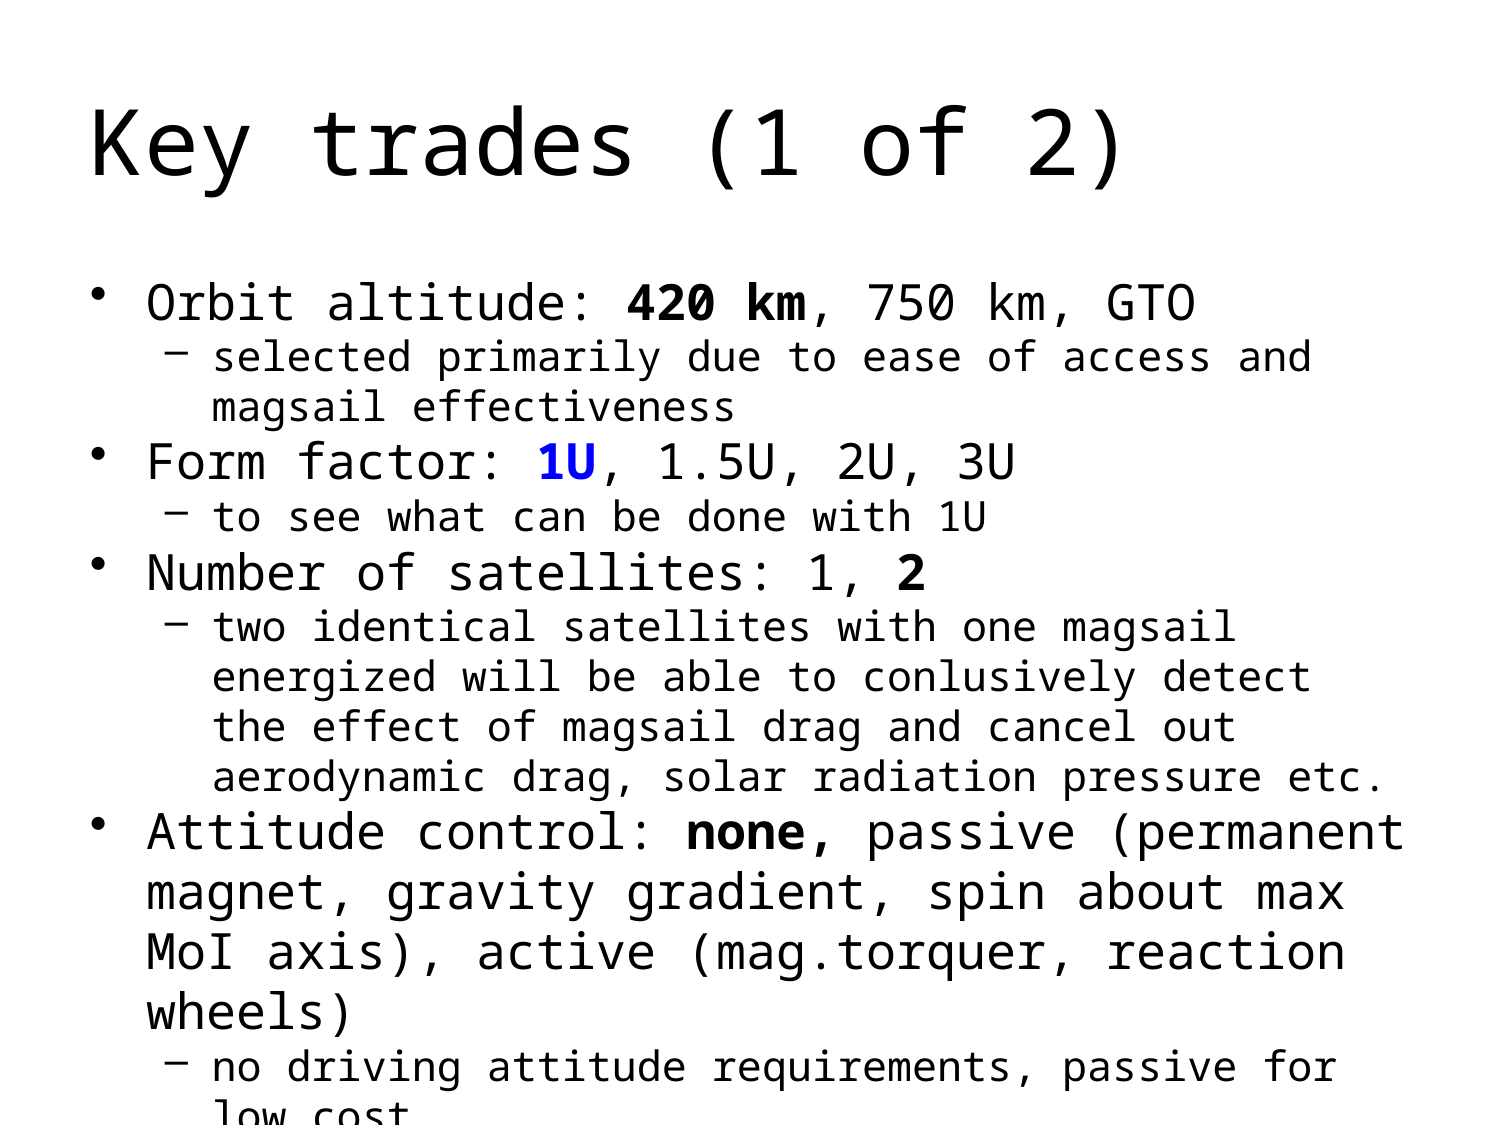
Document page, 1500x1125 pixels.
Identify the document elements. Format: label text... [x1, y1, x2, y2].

list Orbit altitude: 420 km, 750 km, GTO selected primarily due to ease of access and magsail effectiveness Form factor: 1U, 1.5U, 2U, 3U to see what can be done with 1U Number of satellites: 1, 2 two identical satellites with one magsail energized will be able to conlusively detect the effect of magsail drag and cancel out aerodynamic drag, solar radiation pressure etc. Attitude control: none, passive (permanent magnet, gravity gradient, spin about max MoI axis), active (mag.torquer, reaction wheels) no driving attitude requirements, passive for low cost lightweight permanent magnets can align one axis with the Earth’s field, and improve downlink, more reliable GPS lock. [75, 262, 1425, 1005]
title Key trades (1 of 2) [75, 45, 1425, 233]
